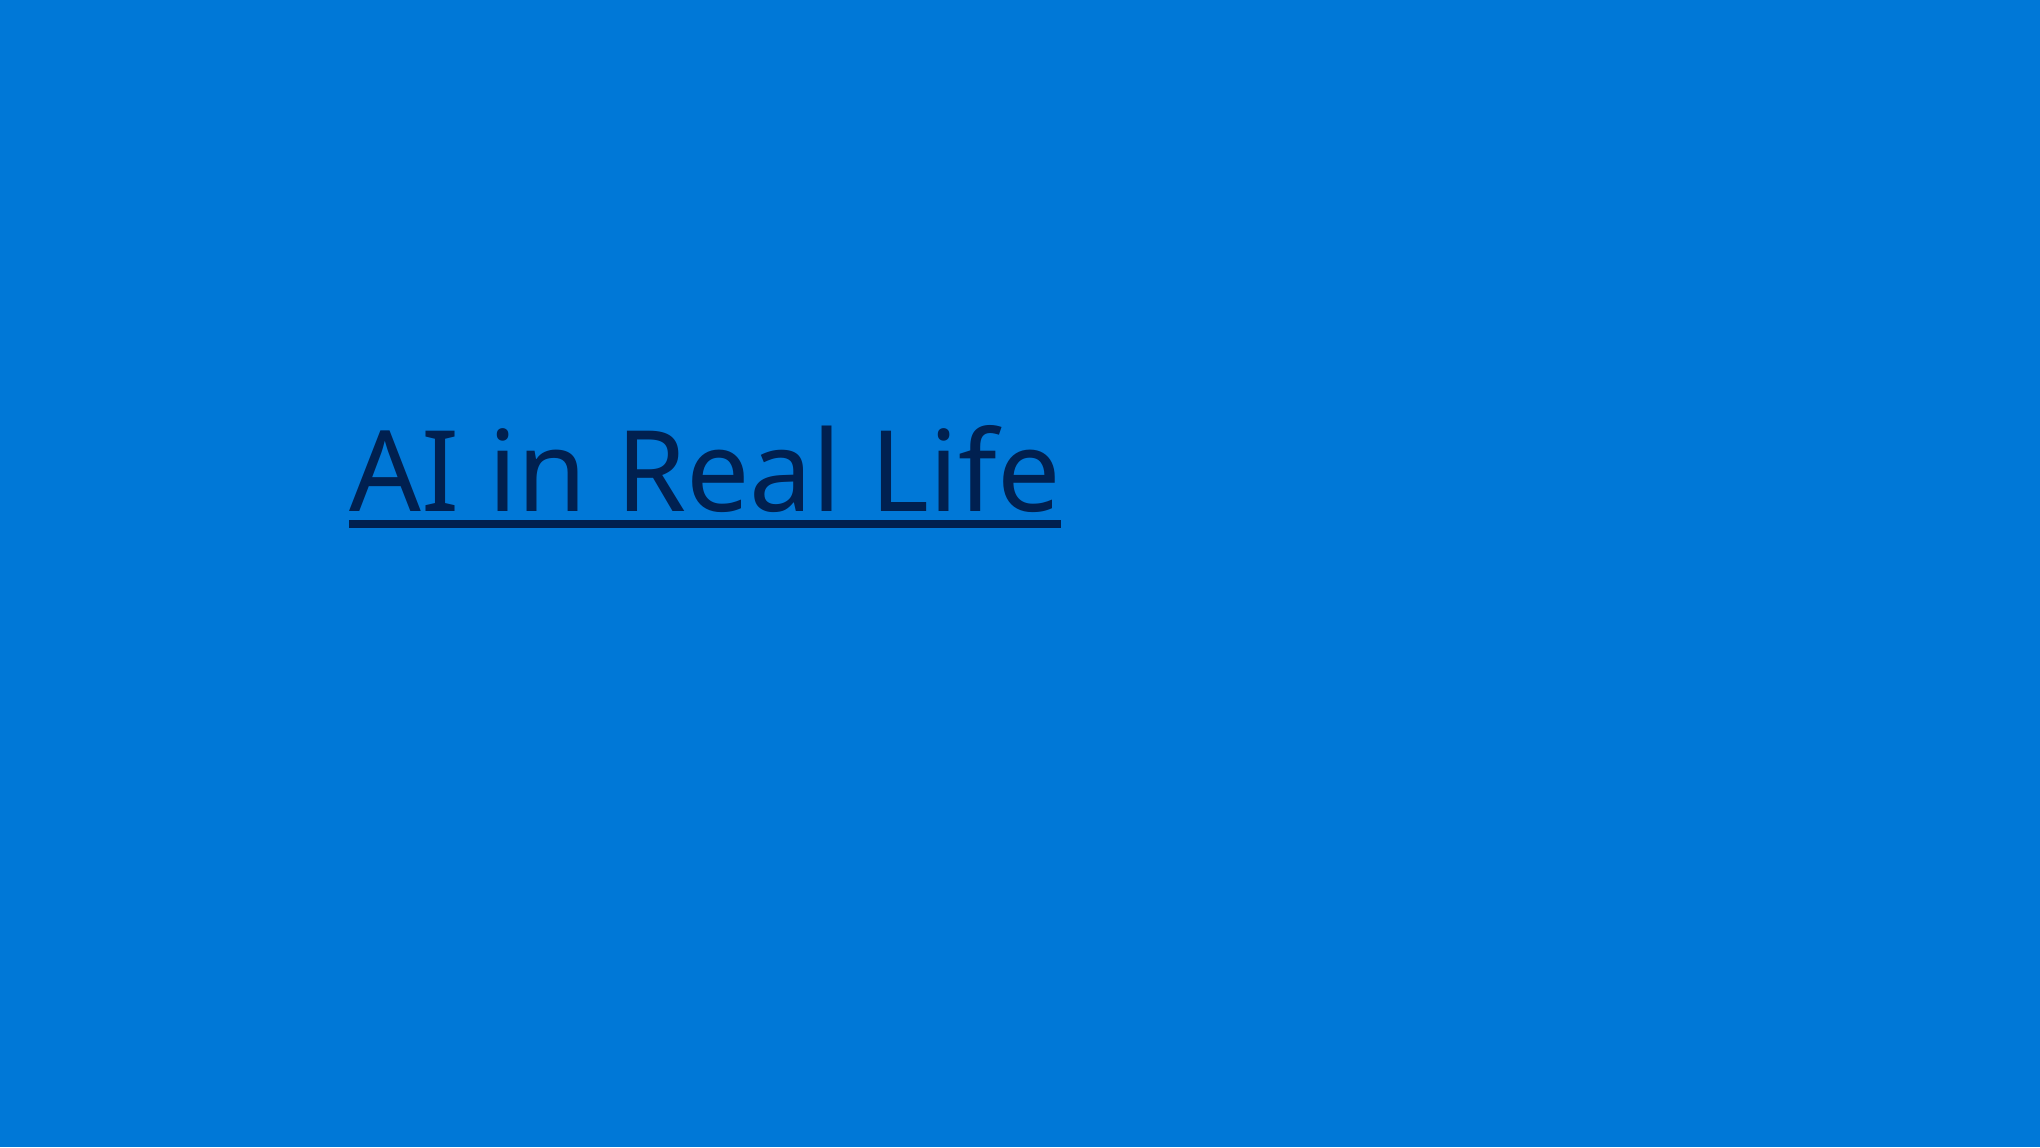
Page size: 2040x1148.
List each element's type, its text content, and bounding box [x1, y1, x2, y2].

text_box AI in Real Life [334, 391, 1077, 560]
